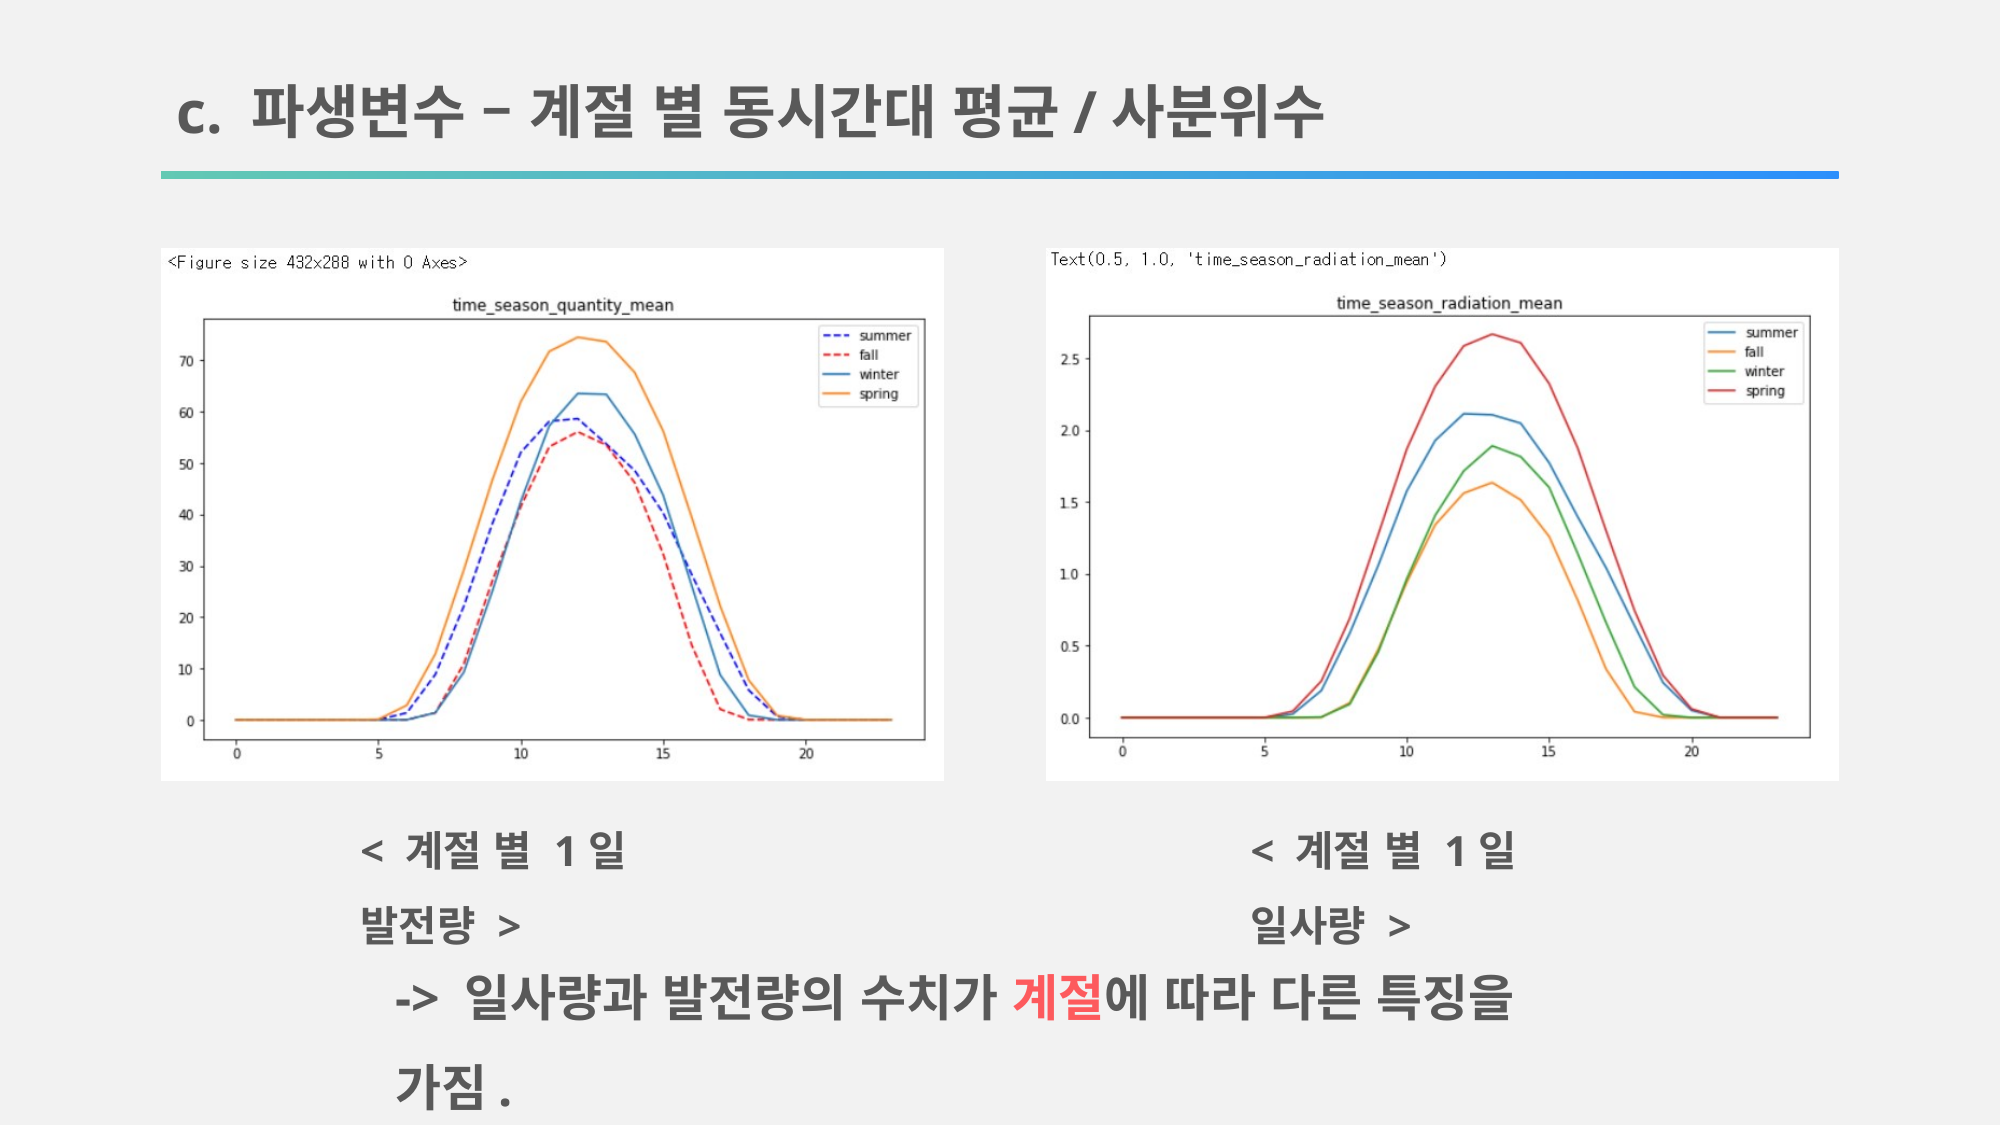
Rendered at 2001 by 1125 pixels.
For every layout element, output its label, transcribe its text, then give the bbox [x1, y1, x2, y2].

text_box -> 일사량과 발전량의 수치가 계절에 따라 다른 특징을 가짐. [380, 928, 1620, 1124]
text_box < 계절 별 1일 발전량 > [345, 791, 759, 957]
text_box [161, 32, 1839, 179]
picture [1046, 248, 1839, 781]
text_box < 계절 별 1일 일사량 > [1235, 791, 1649, 957]
picture [161, 248, 944, 781]
